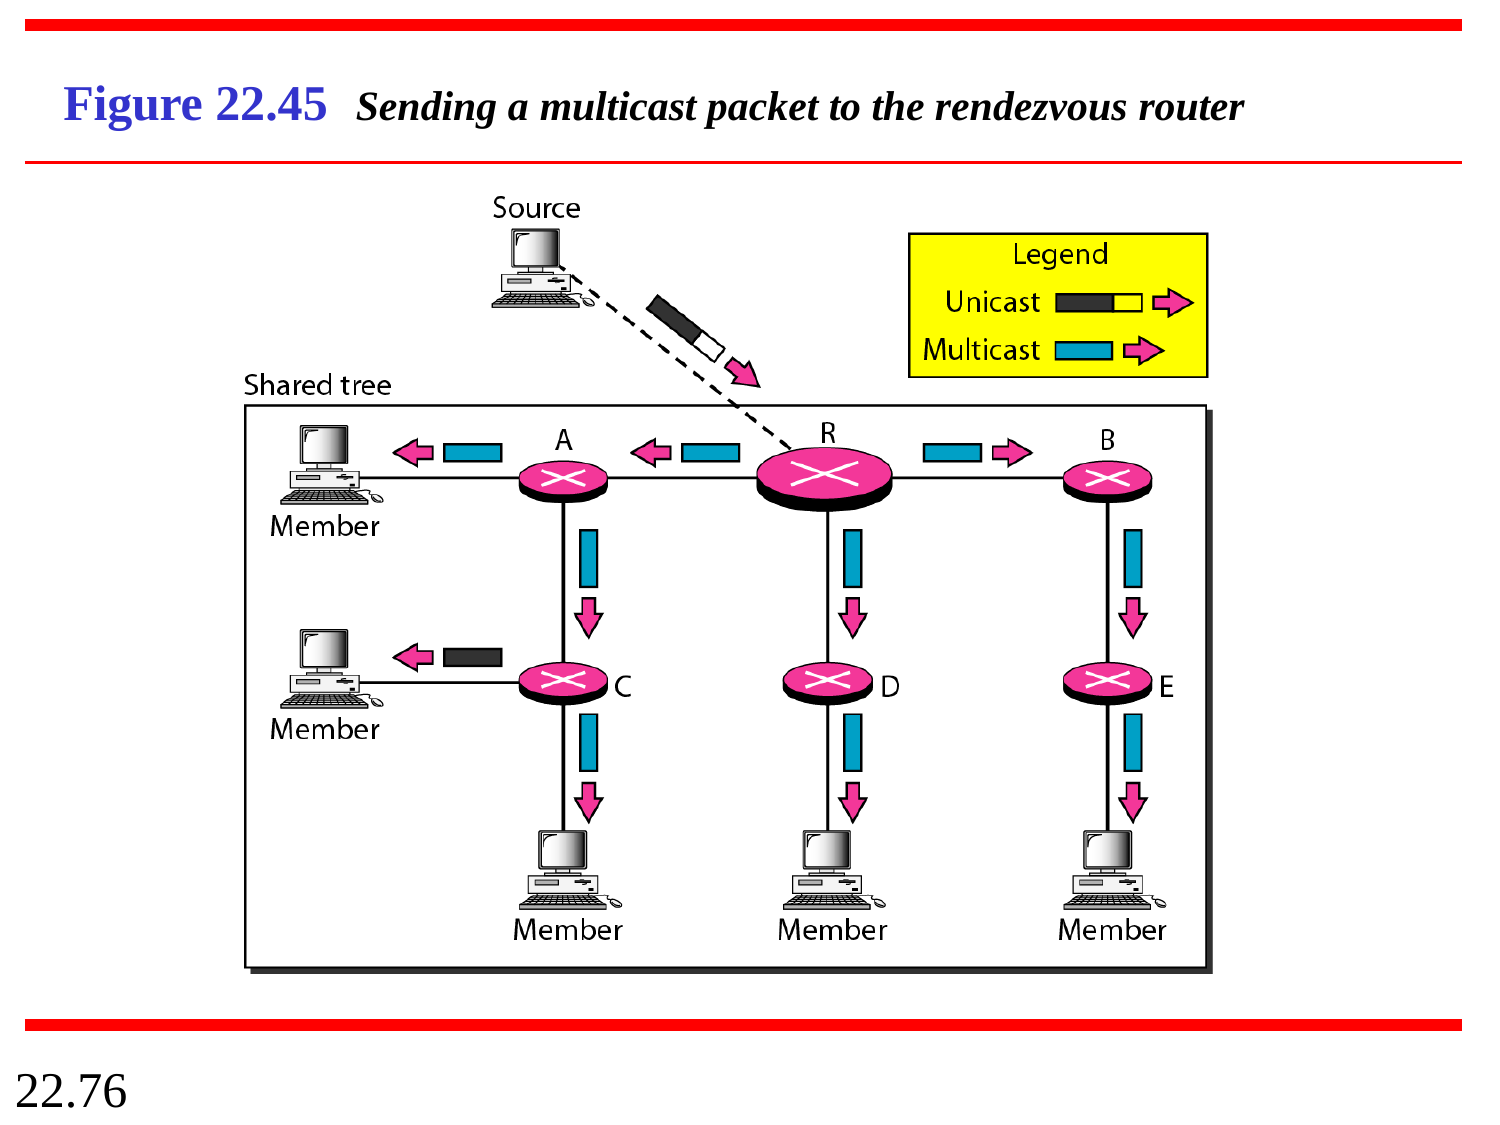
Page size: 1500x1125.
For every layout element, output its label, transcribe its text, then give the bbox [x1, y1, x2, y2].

title Figure 22.45 Sending a multicast packet to the rendezvous router [61, 68, 1246, 259]
slide_number 22.76 [12, 1060, 134, 1125]
picture [244, 196, 1213, 975]
